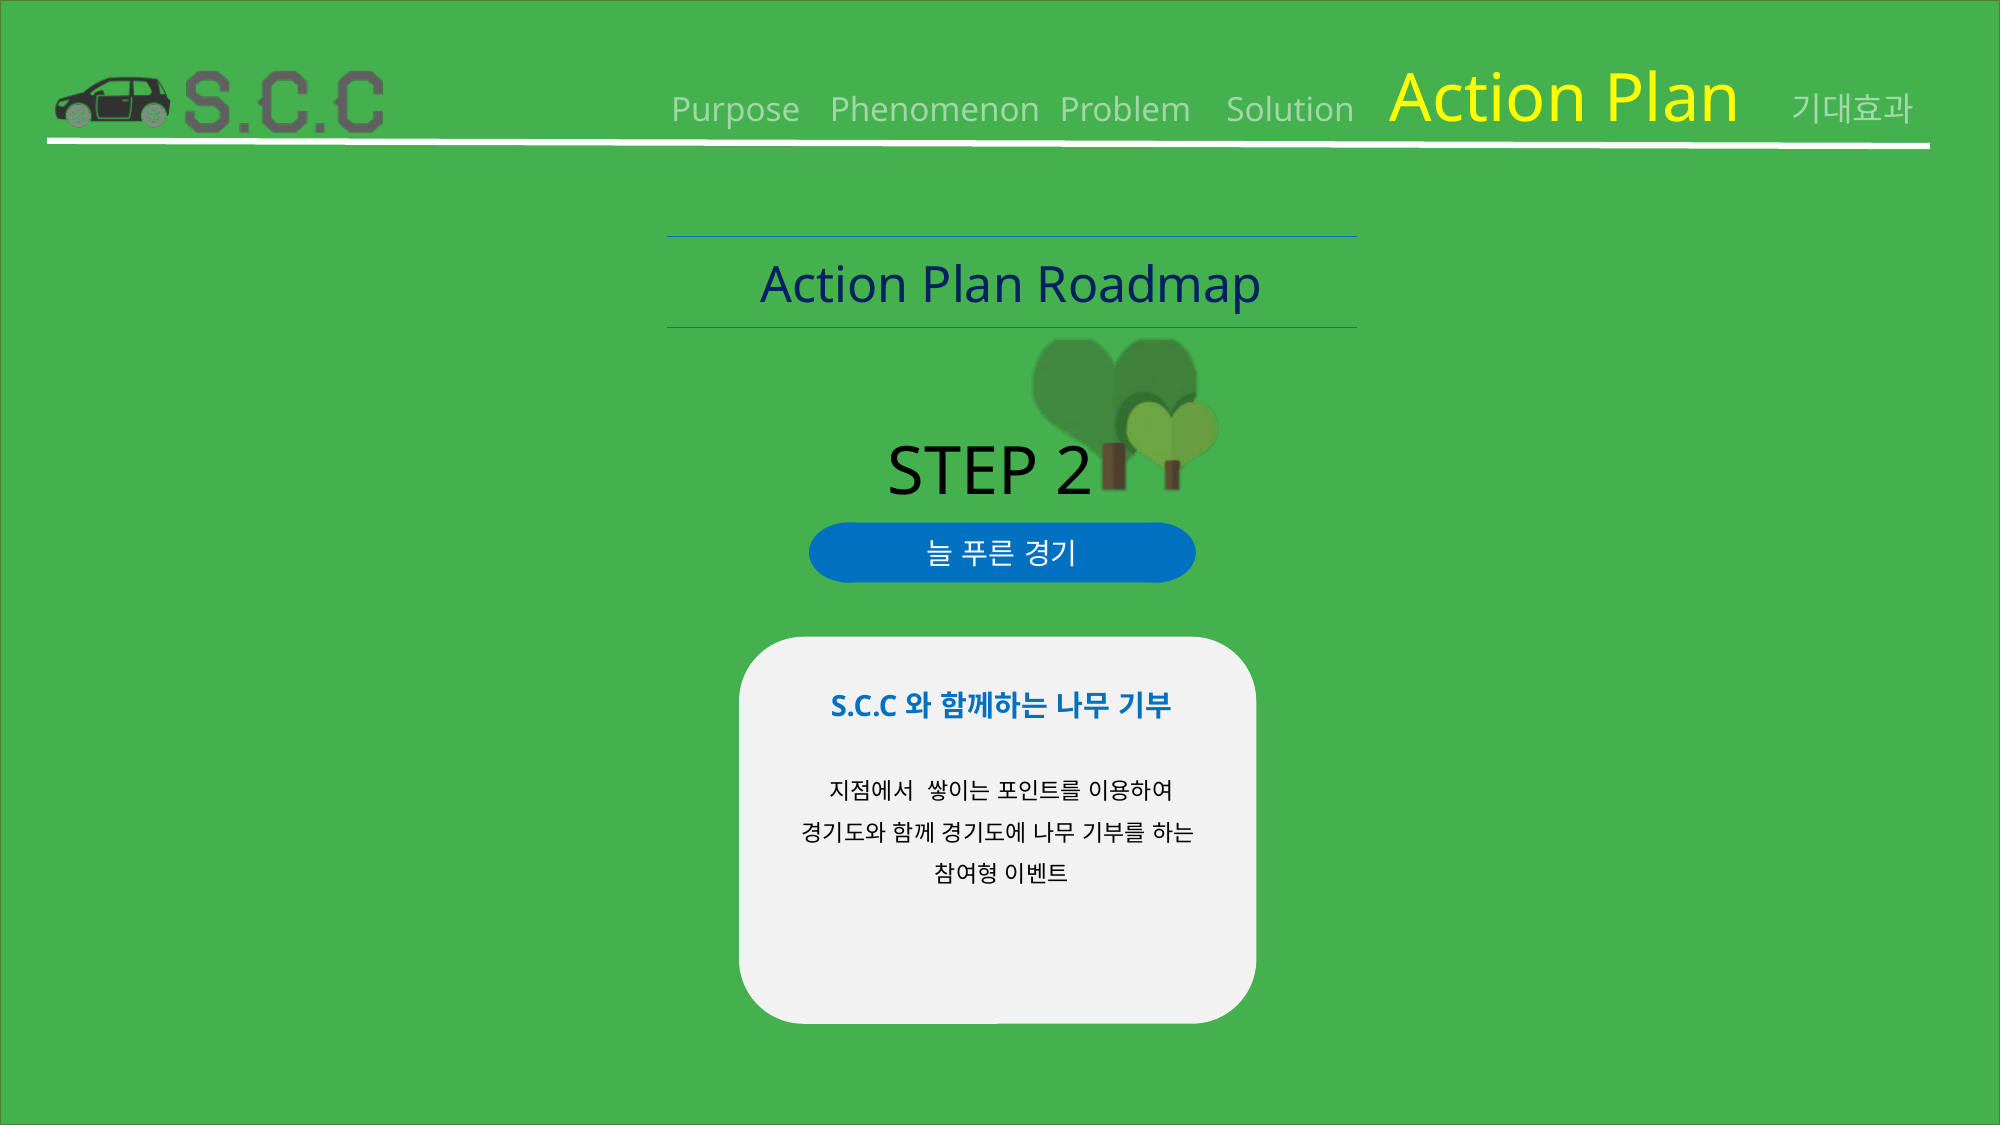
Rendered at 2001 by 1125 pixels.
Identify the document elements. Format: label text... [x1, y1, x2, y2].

text_box Purpose Phenomenon Problem Solution Action Plan 기대효과 [647, 47, 2000, 142]
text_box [46, 140, 1930, 147]
picture [47, 63, 396, 141]
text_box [738, 617, 1261, 1024]
text_box STEP 2 [766, 420, 1216, 515]
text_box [808, 522, 1196, 583]
picture [1005, 328, 1255, 509]
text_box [449, 236, 1574, 328]
text_box [0, 0, 2000, 1125]
